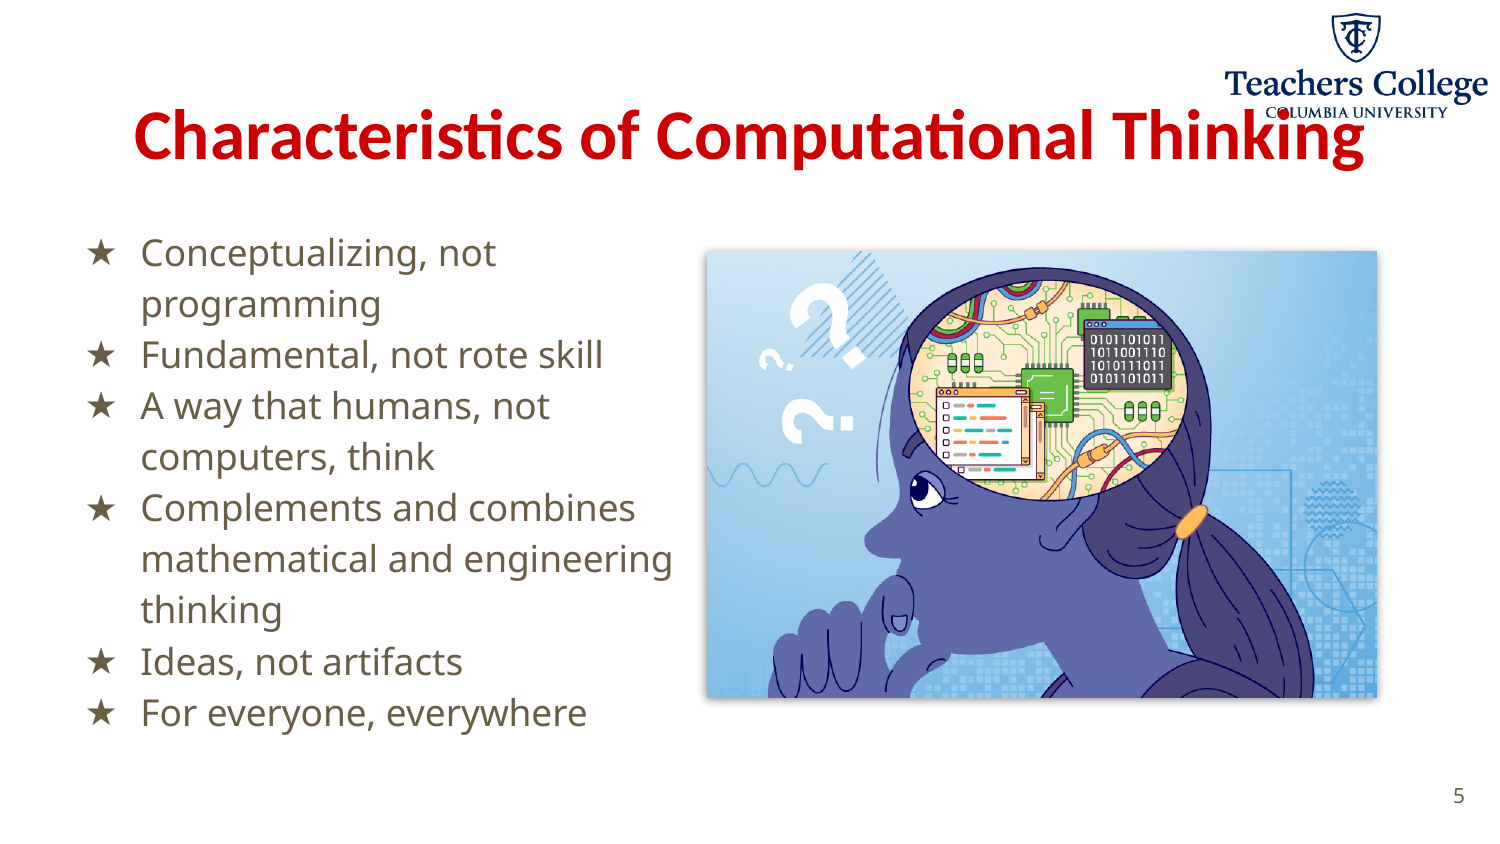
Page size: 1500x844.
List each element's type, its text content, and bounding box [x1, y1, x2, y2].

slide_number ‹#› [1389, 764, 1480, 830]
title Characteristics of Computational Thinking [51, 72, 1449, 189]
picture [706, 251, 1378, 699]
picture [1224, 12, 1488, 118]
list Conceptualizing, not programming Fundamental, not rote skill A way that humans, not computers, think Complements and combines mathematical and engineering thinking Ideas, not artifacts For everyone, everywhere [51, 207, 708, 750]
